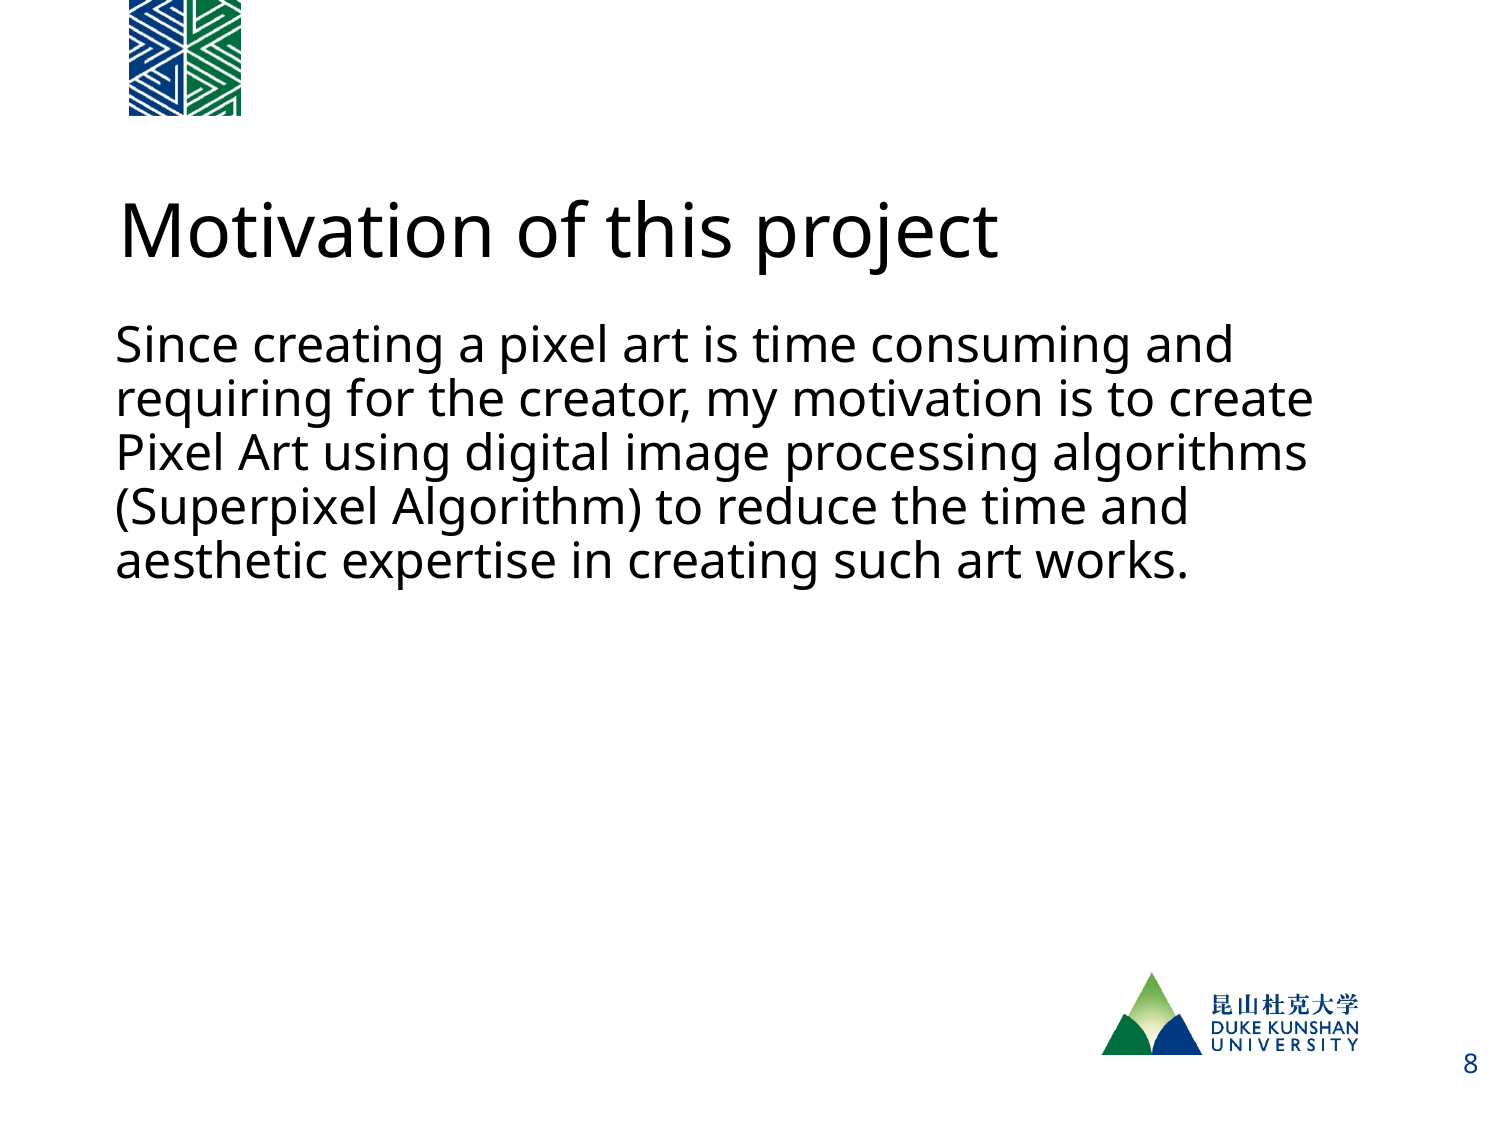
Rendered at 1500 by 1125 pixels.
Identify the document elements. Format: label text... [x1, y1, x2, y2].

title Motivation of this project [103, 188, 1397, 278]
picture [129, 0, 241, 116]
slide_number ‹#› [1403, 1038, 1494, 1125]
list Since creating a pixel art is time consuming and requiring for the creator, my motivation is to create Pixel Art using digital image processing algorithms (Superpixel Algorithm) to reduce the time and aesthetic expertise in creating such art works. [100, 312, 1404, 969]
picture [1101, 972, 1358, 1055]
